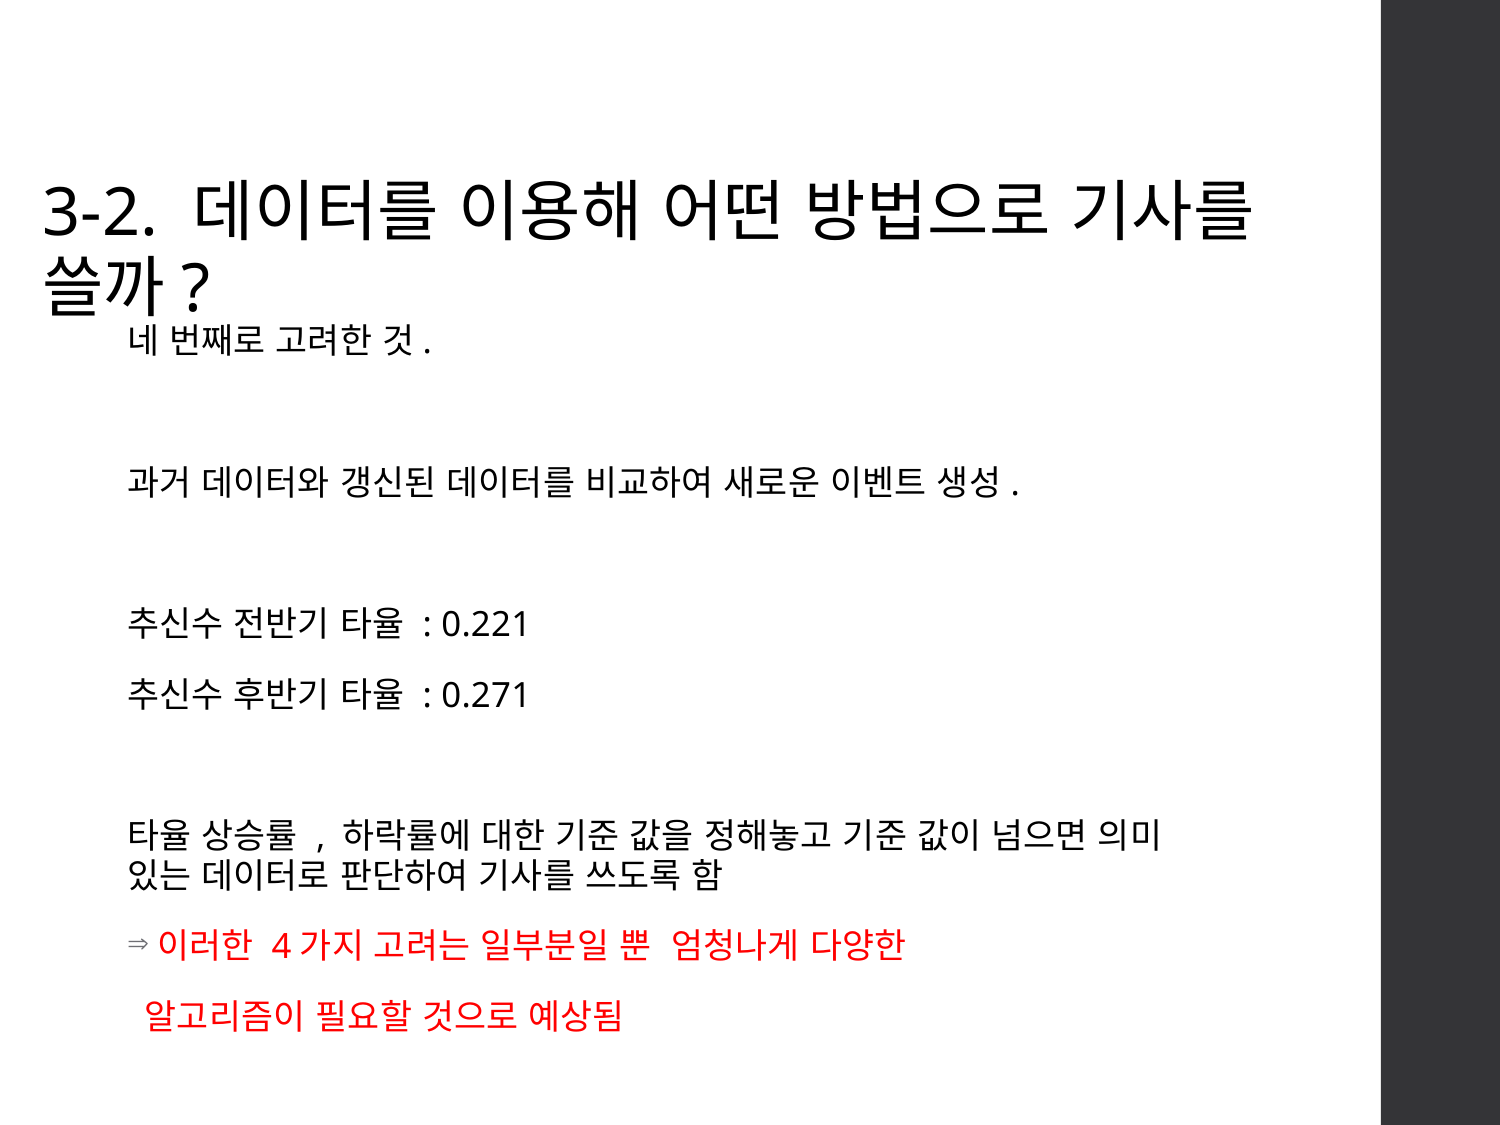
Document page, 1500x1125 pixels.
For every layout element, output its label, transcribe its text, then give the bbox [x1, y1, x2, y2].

list 네 번째로 고려한 것. 과거 데이터와 갱신된 데이터를 비교하여 새로운 이벤트 생성. 추신수 전반기 타율 : 0.221 추신수 후반기 타율 : 0.271 타율 상승률 , 하락률에 대한 기준 값을 정해놓고 기준 값이 넘으면 의미 있는 데이터로 판단하여 기사를 쓰도록 함 이러한 4가지 고려는 일부분일 뿐 엄청나게 다양한 알고리즘이 필요할 것으로 예상됨 [112, 314, 1194, 1052]
text_box 3-2. 데이터를 이용해 어떤 방법으로 기사를 쓸까? [27, 167, 1378, 361]
